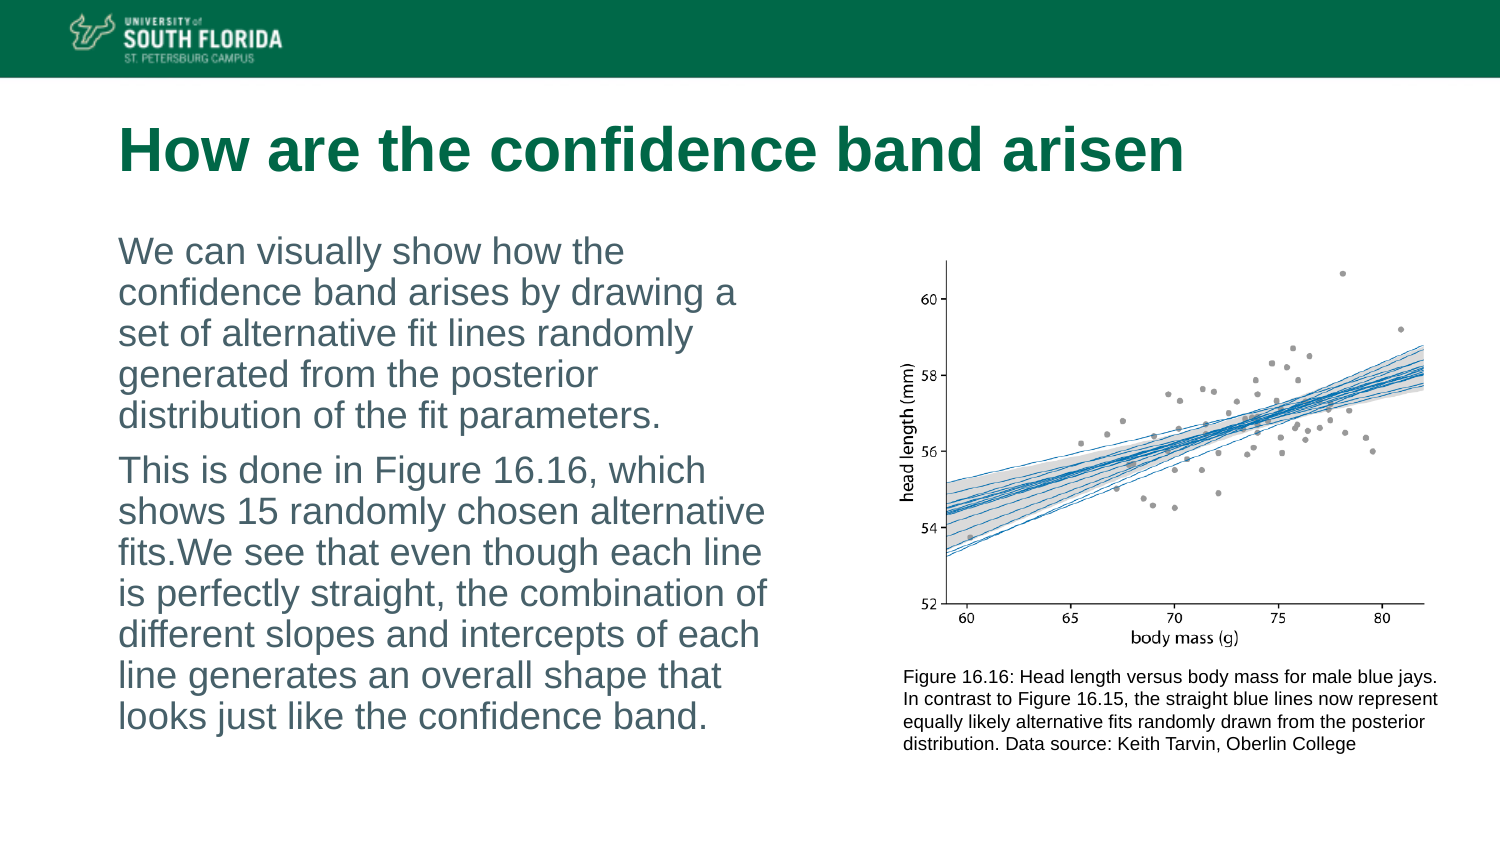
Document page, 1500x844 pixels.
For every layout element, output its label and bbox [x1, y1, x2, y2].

picture [0, 0, 1500, 844]
text_box [888, 250, 1464, 763]
